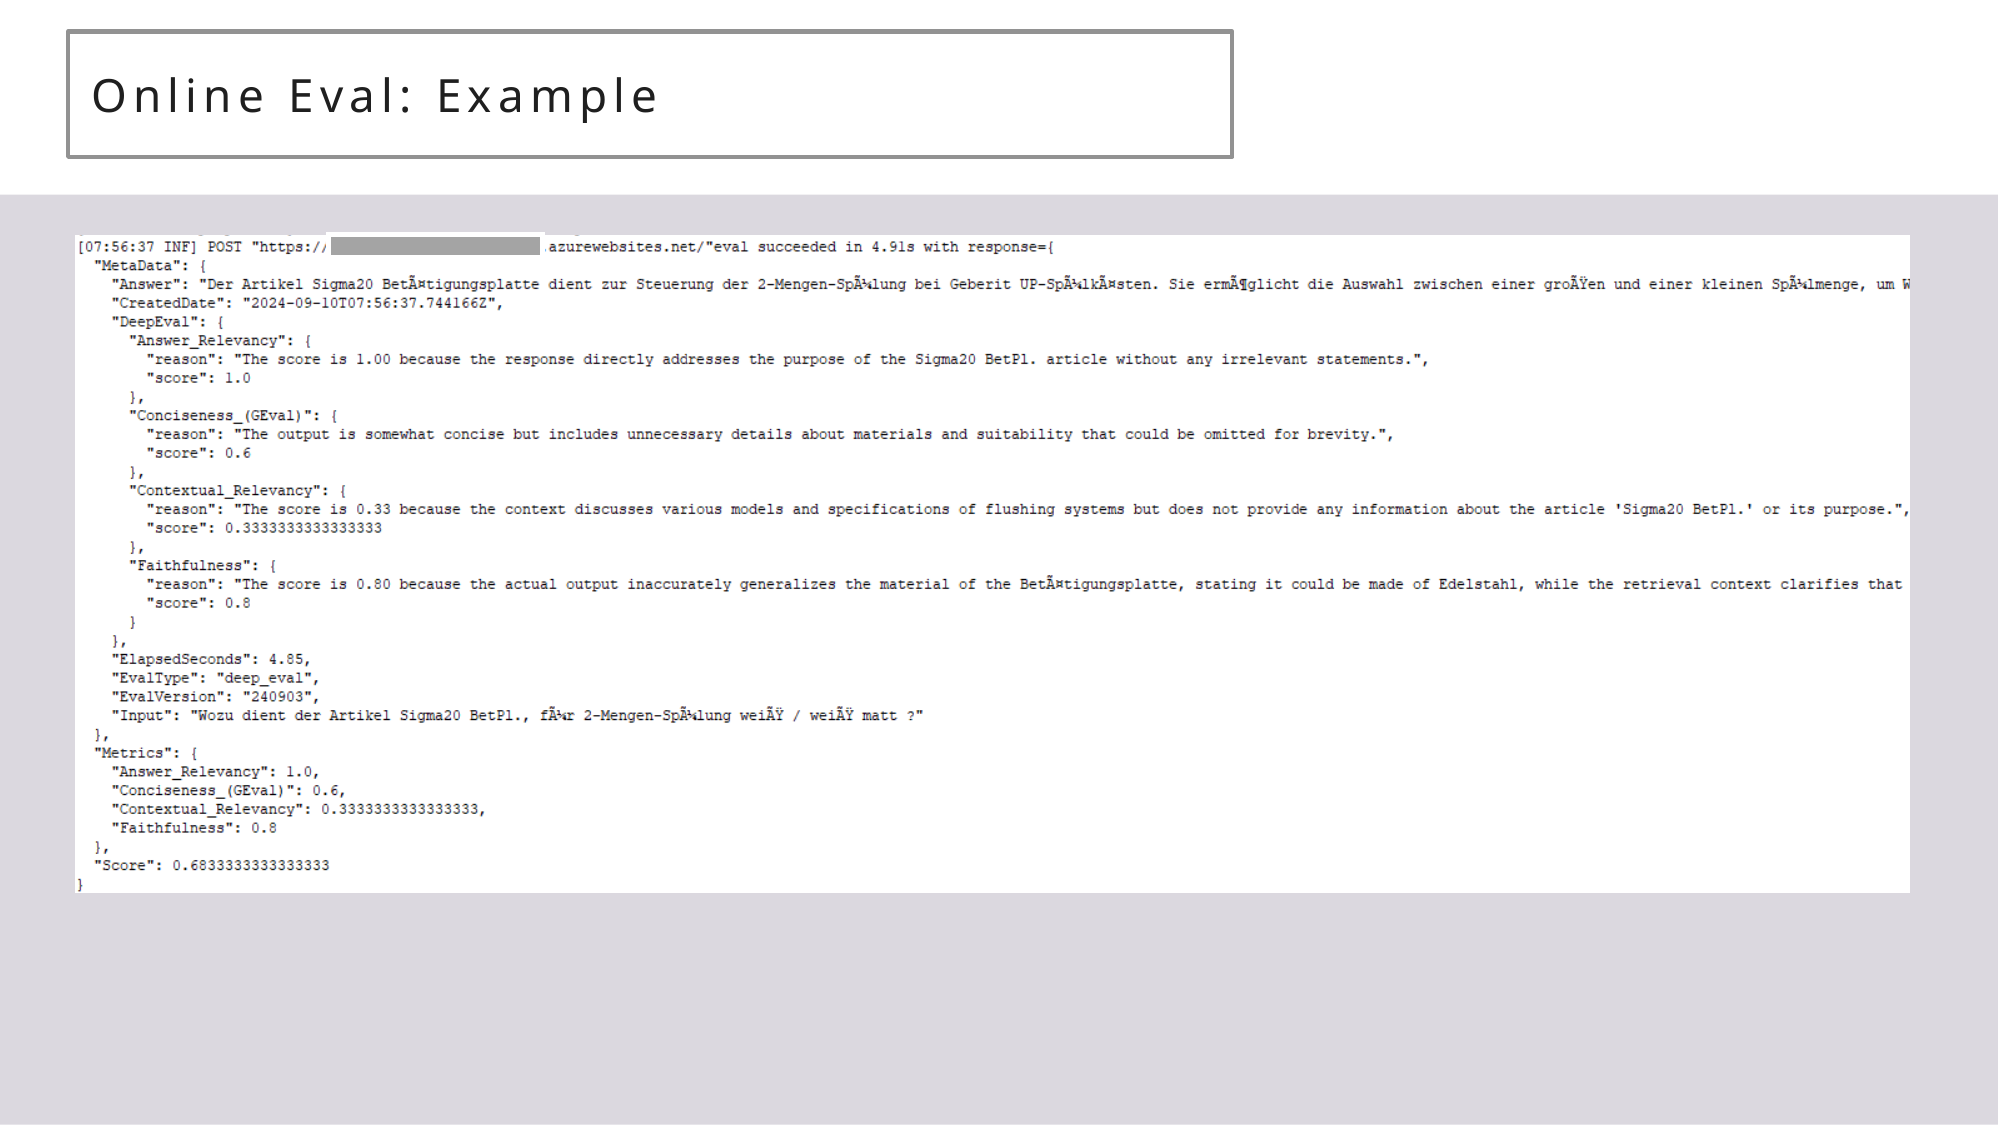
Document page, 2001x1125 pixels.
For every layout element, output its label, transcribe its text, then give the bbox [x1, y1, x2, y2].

title Online Eval: Example [91, 51, 1218, 137]
picture [75, 232, 1910, 893]
